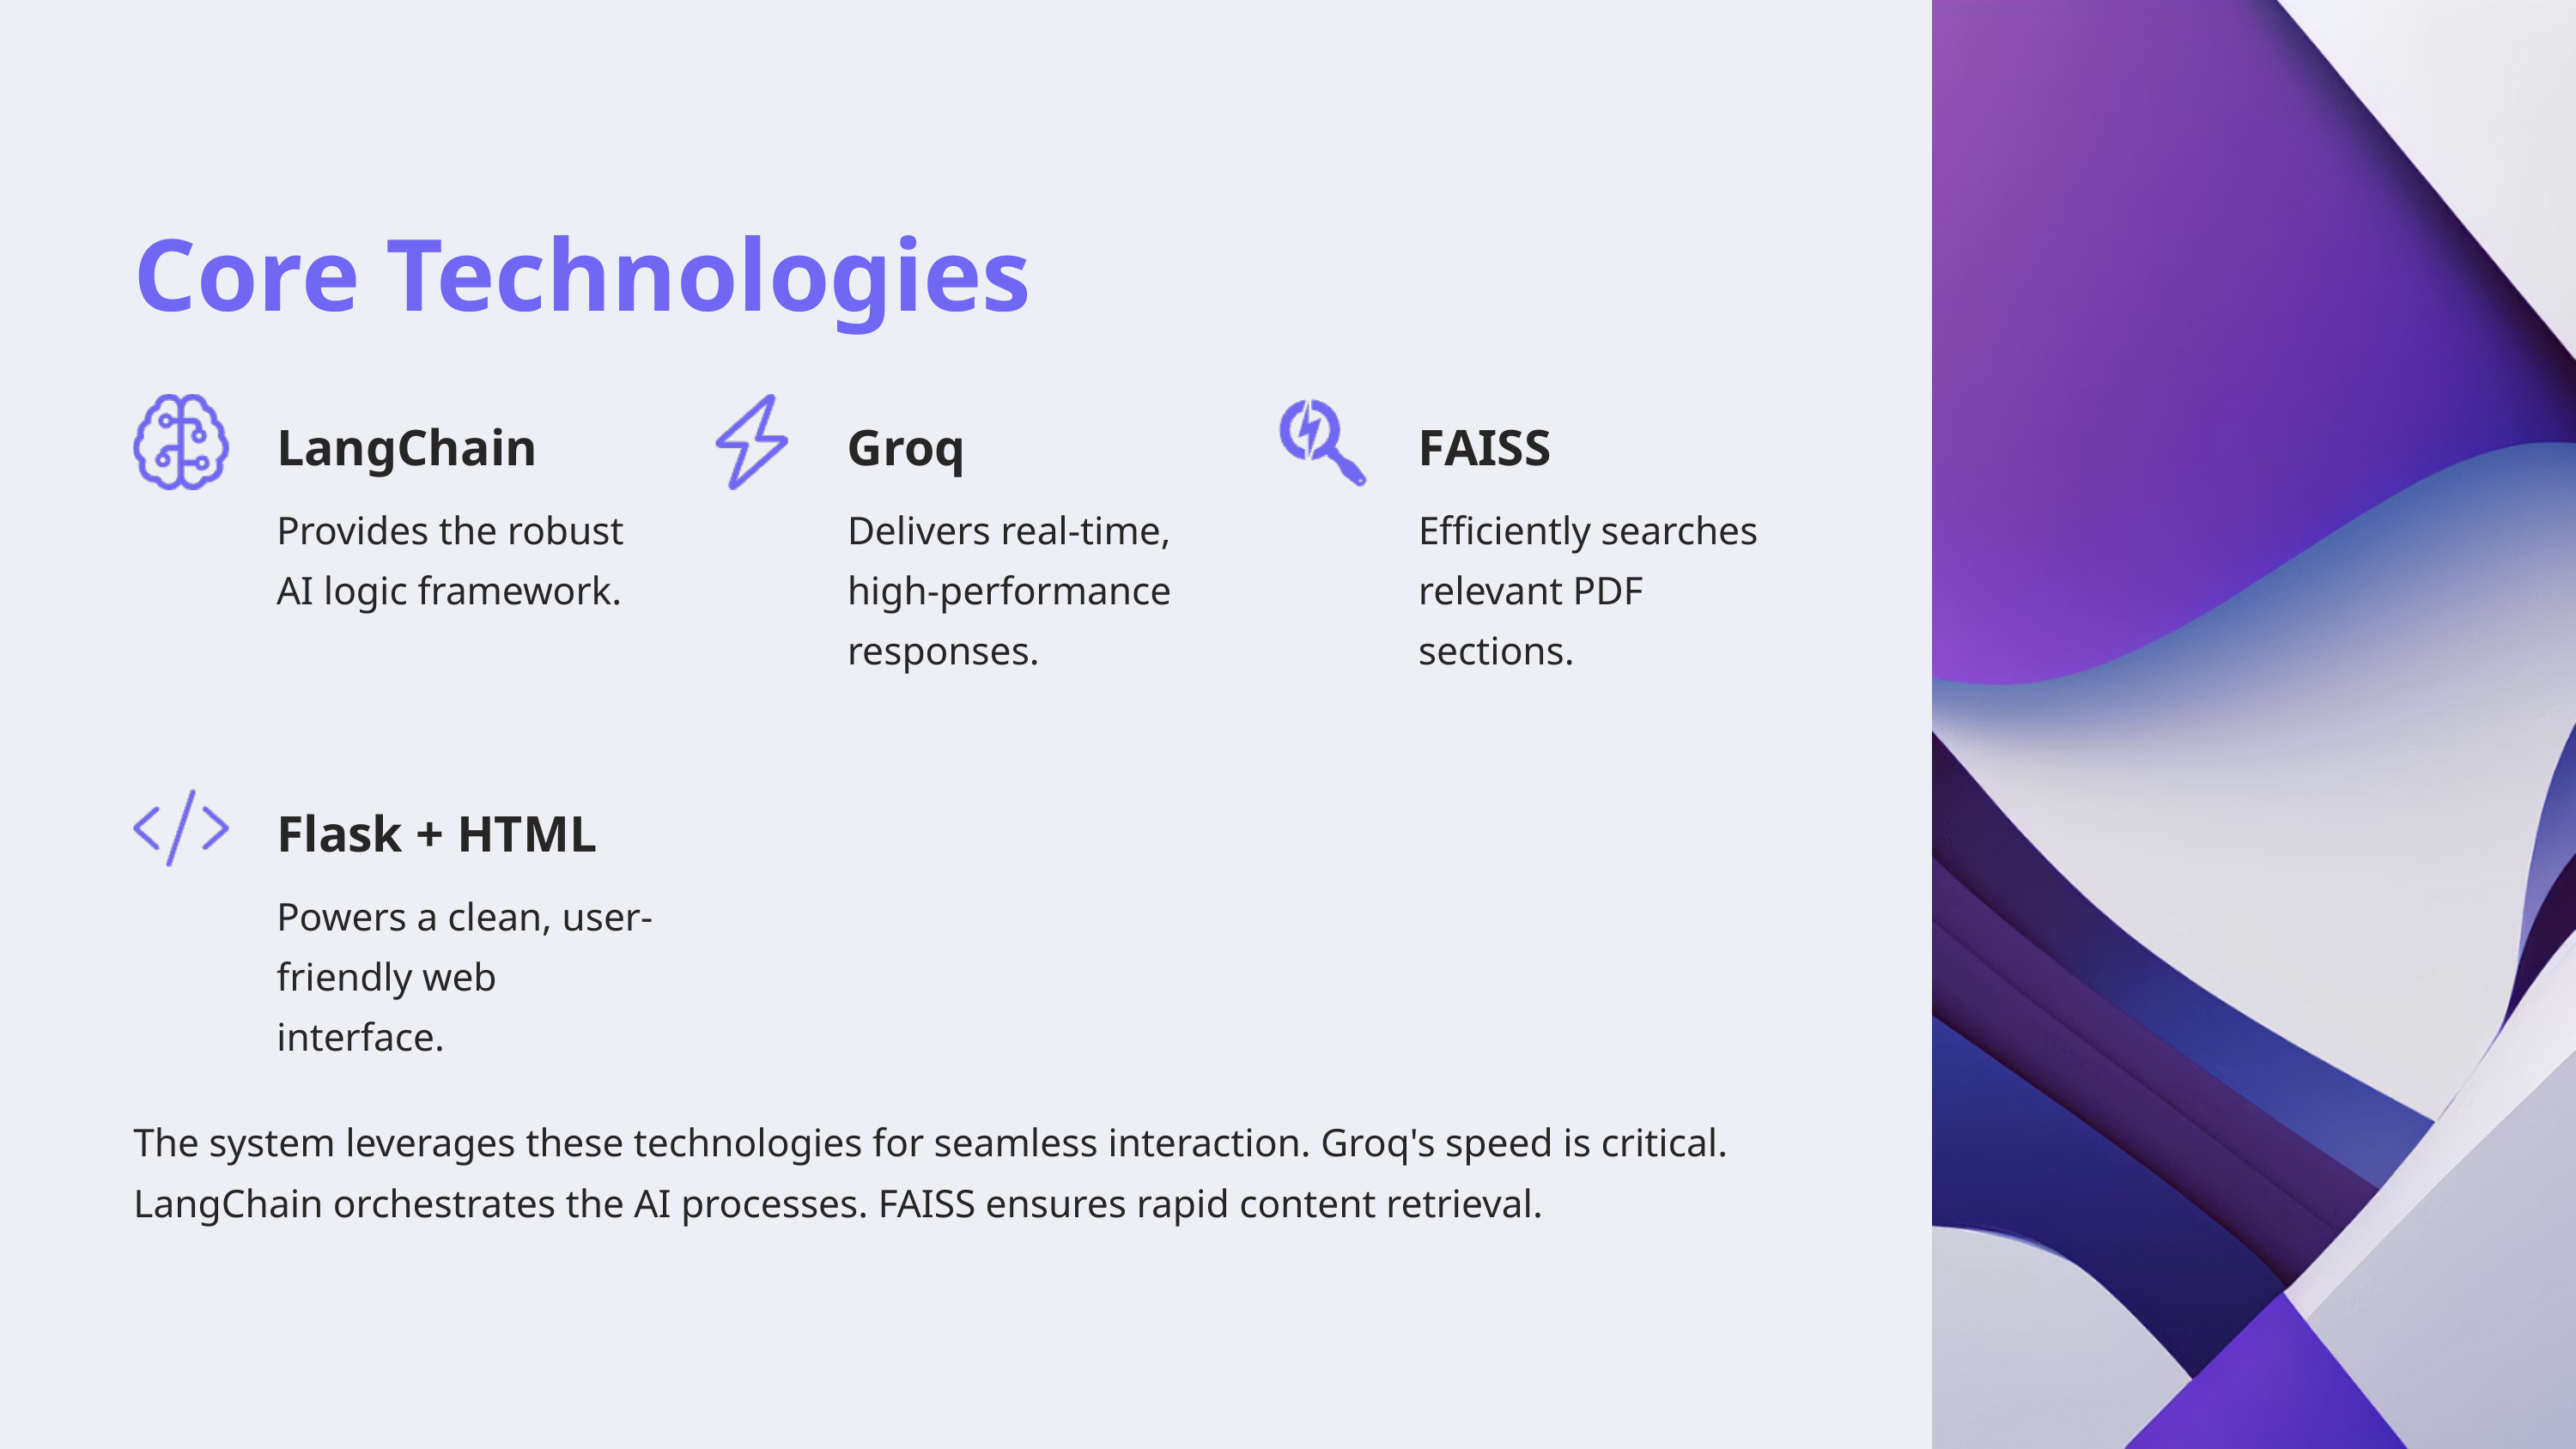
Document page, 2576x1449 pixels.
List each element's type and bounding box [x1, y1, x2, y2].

text_box [1274, 393, 1371, 490]
text_box [1931, 0, 2576, 1449]
text_box [704, 393, 800, 490]
text_box [133, 393, 229, 490]
text_box [0, 0, 1928, 1449]
text_box [133, 780, 229, 876]
